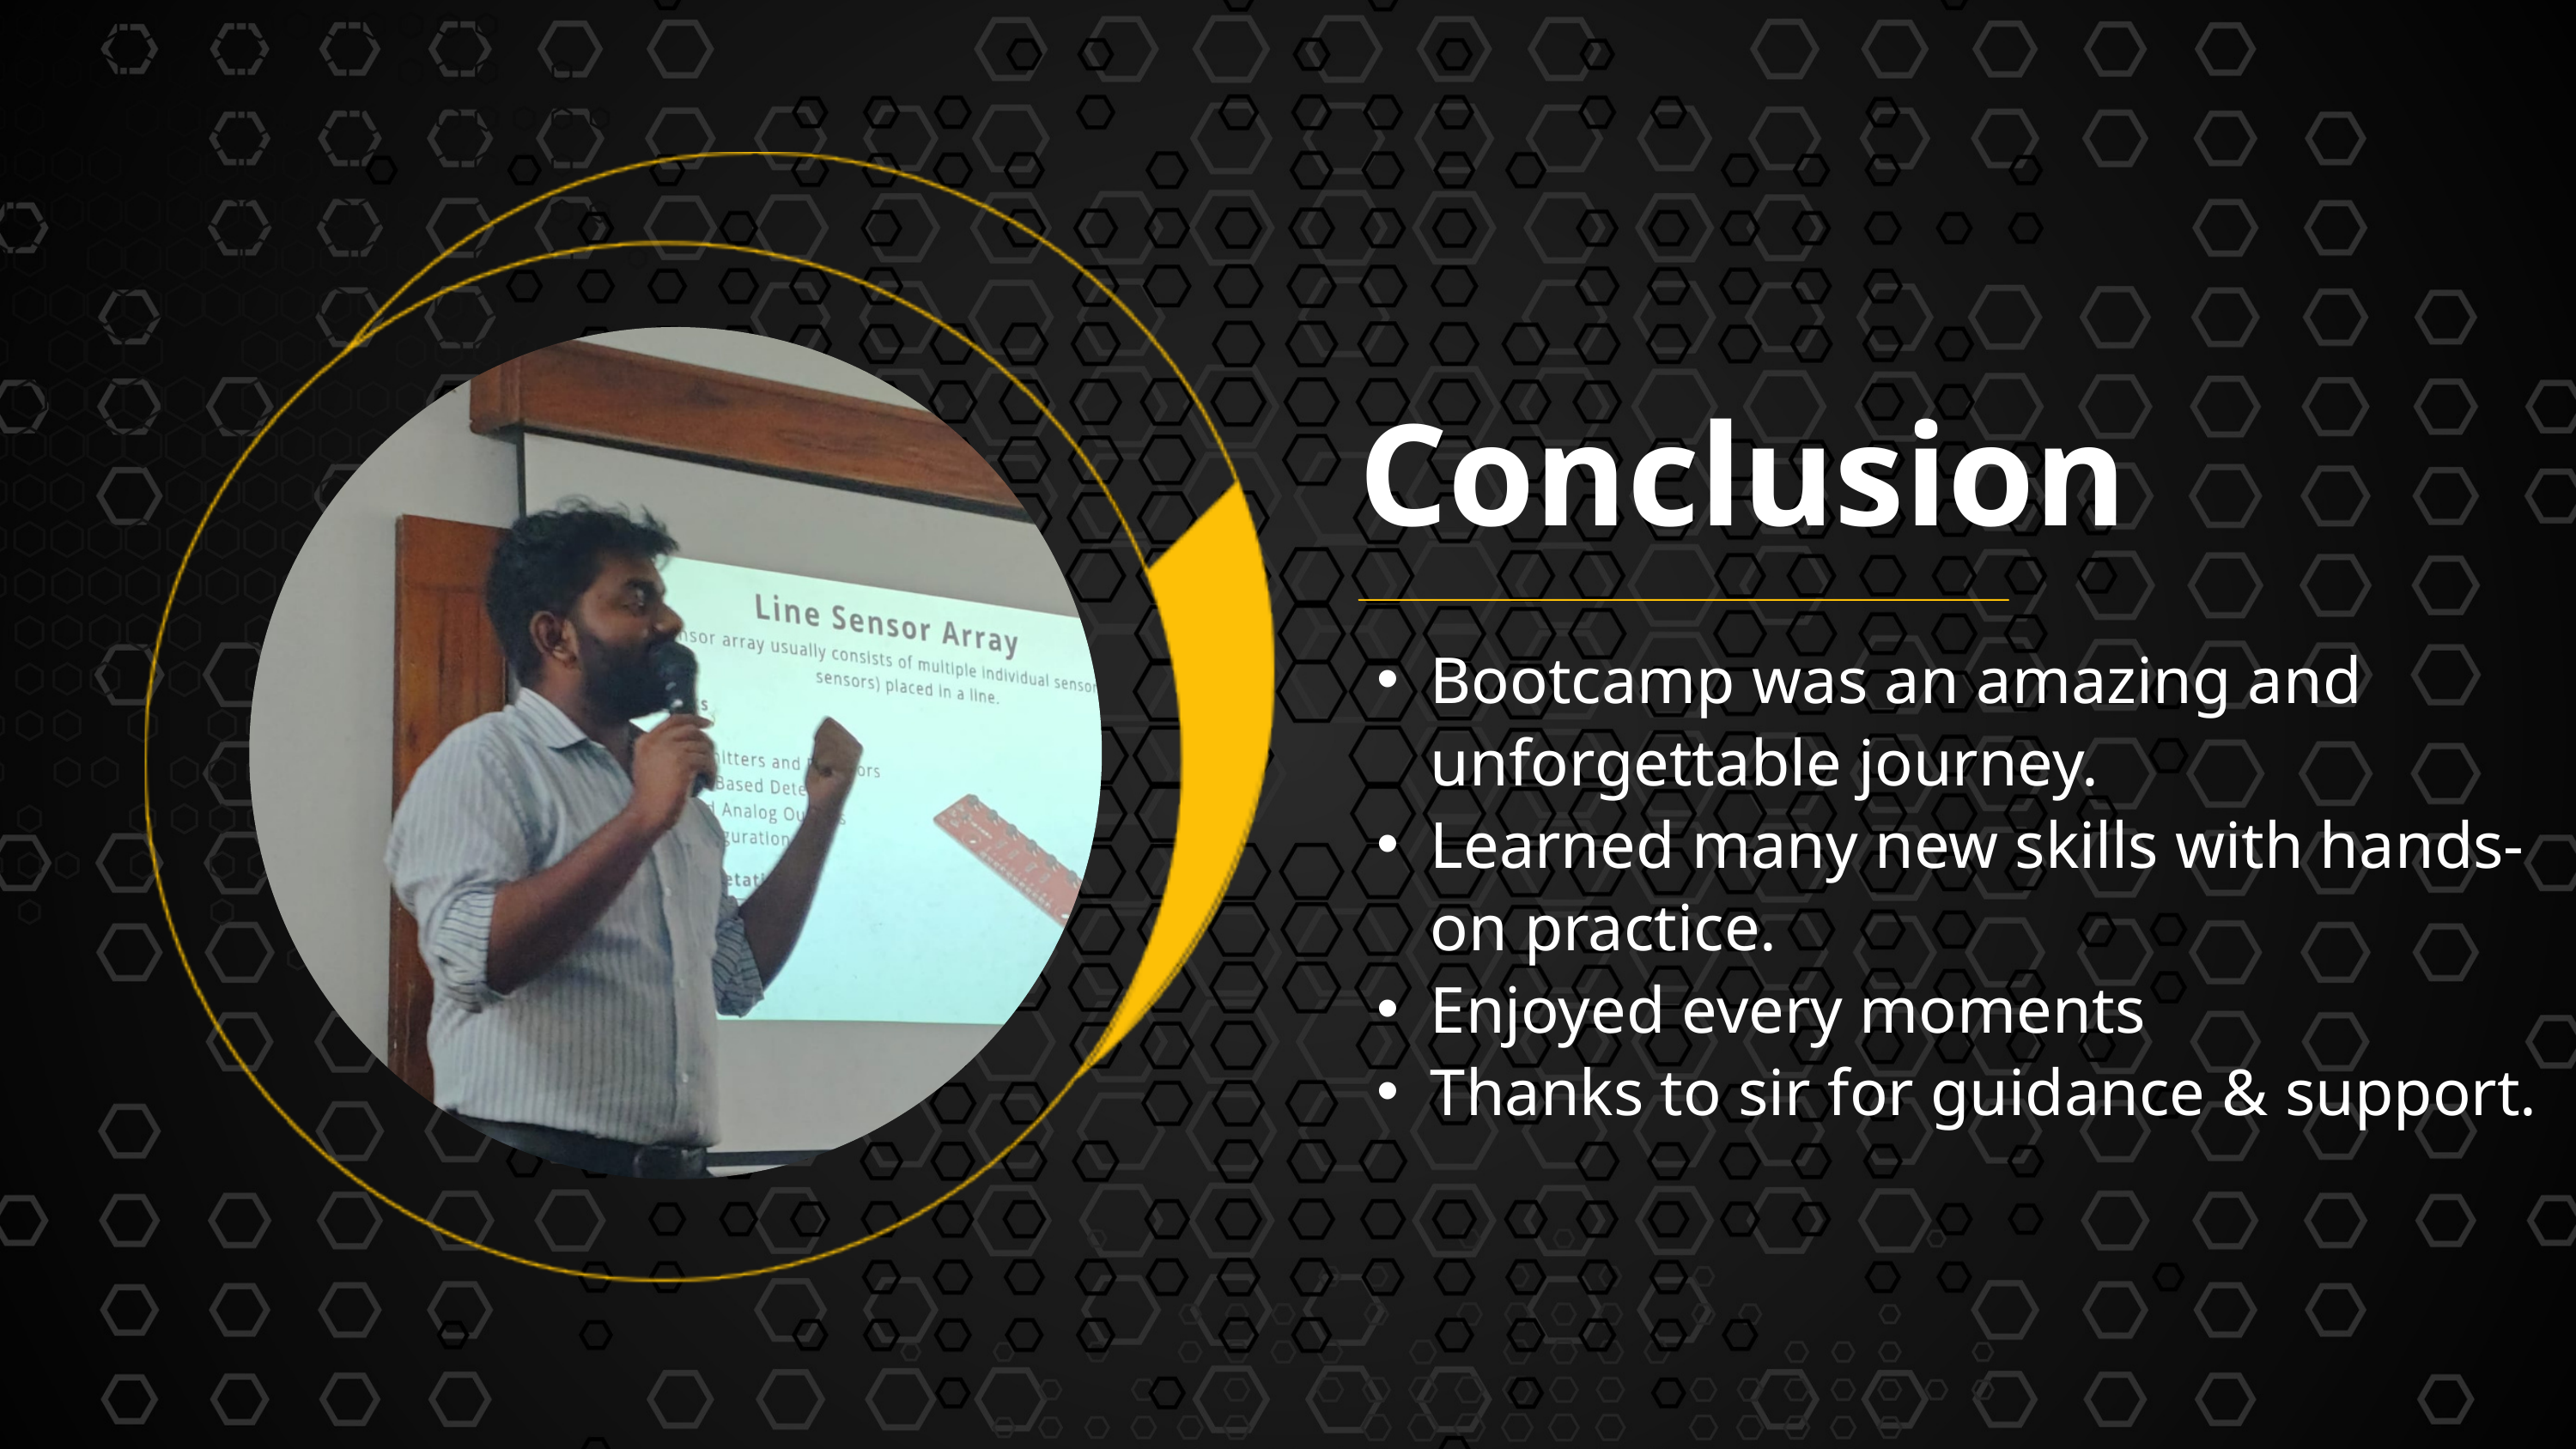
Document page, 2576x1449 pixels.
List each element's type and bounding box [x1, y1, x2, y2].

text_box [144, 152, 1279, 1287]
text_box [0, 0, 2576, 1449]
text_box [1322, 385, 2576, 1120]
text_box [248, 326, 1103, 1180]
